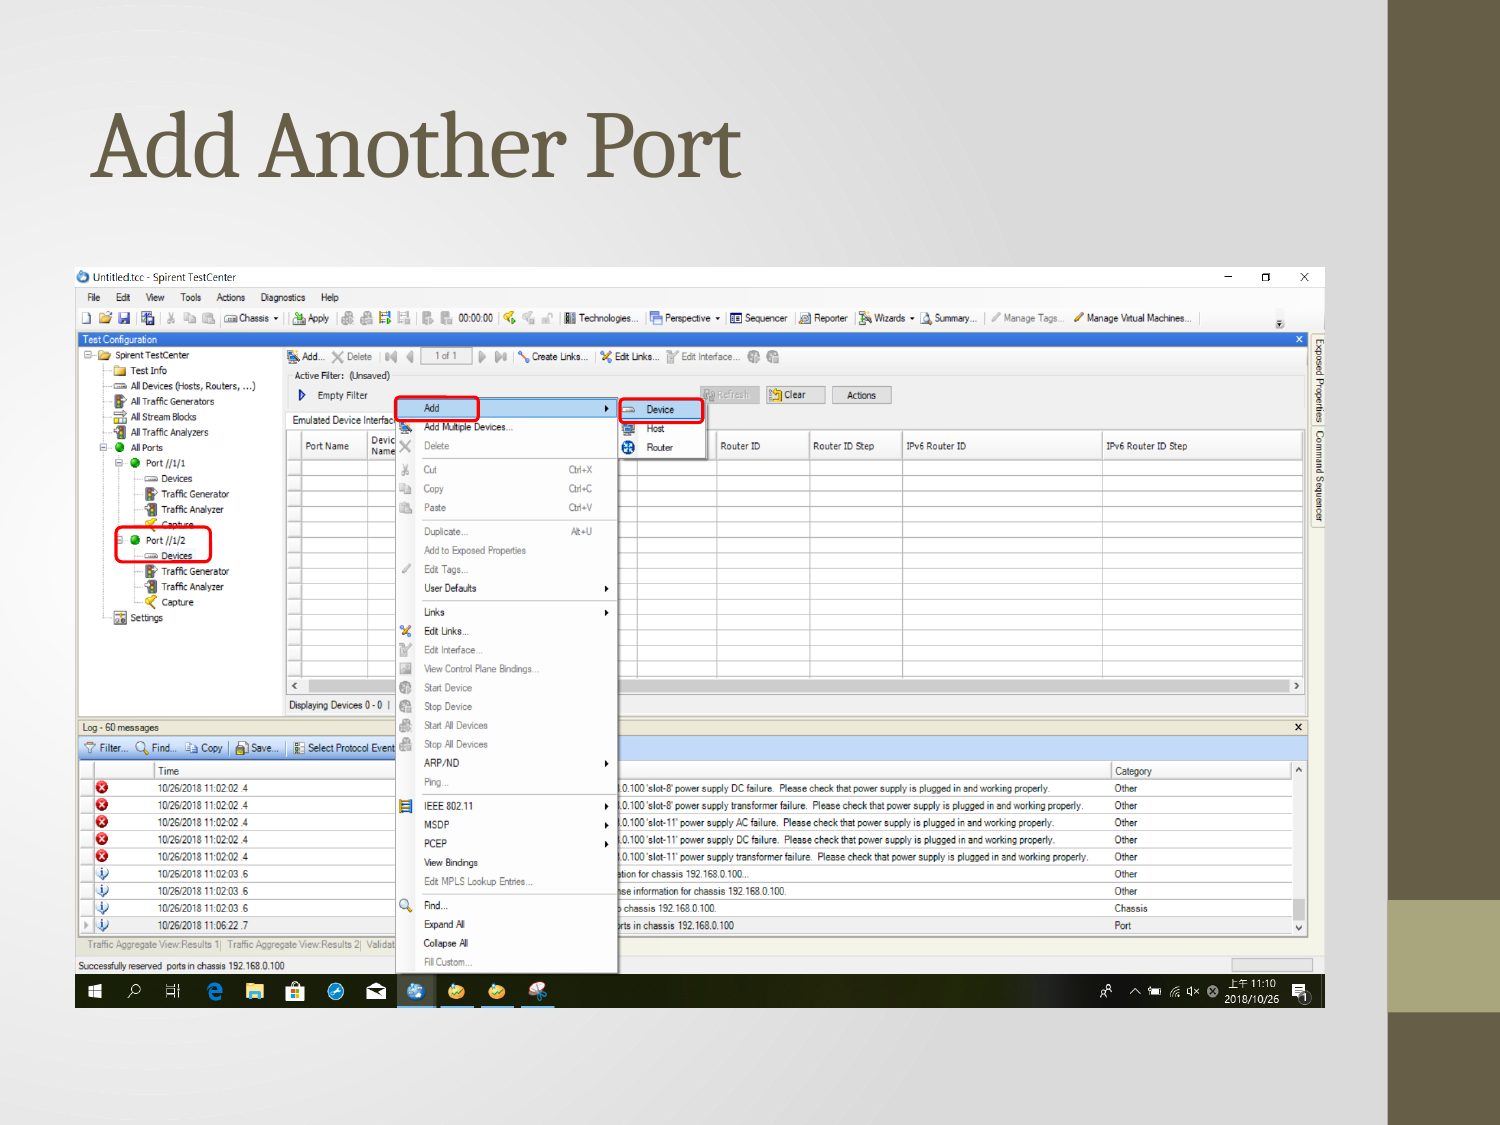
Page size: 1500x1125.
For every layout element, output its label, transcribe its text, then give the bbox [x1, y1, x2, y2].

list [74, 266, 1326, 1009]
title Add Another Port [75, 45, 1325, 233]
